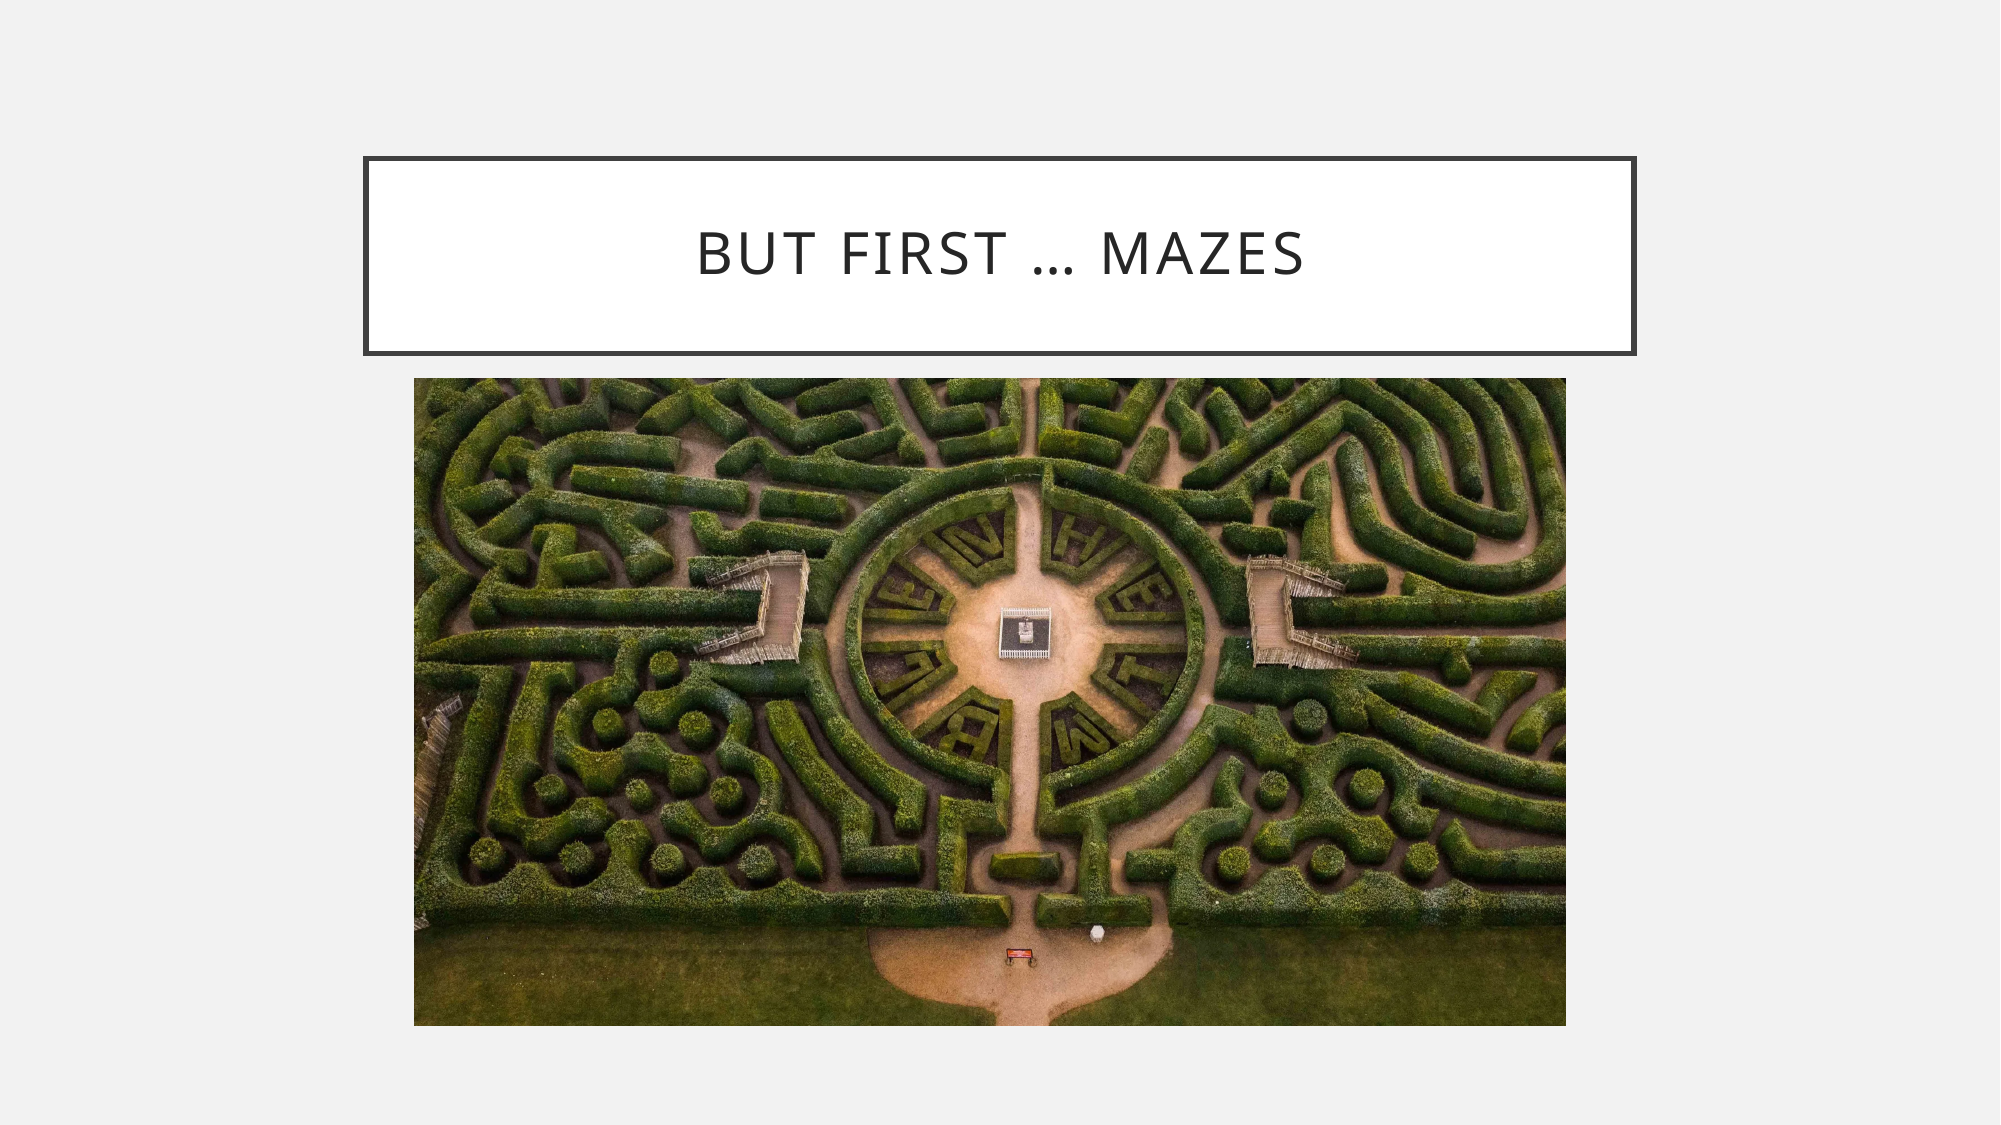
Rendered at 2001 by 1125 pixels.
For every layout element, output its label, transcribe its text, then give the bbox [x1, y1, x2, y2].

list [414, 378, 1566, 1026]
title But first … Mazes [363, 156, 1637, 356]
